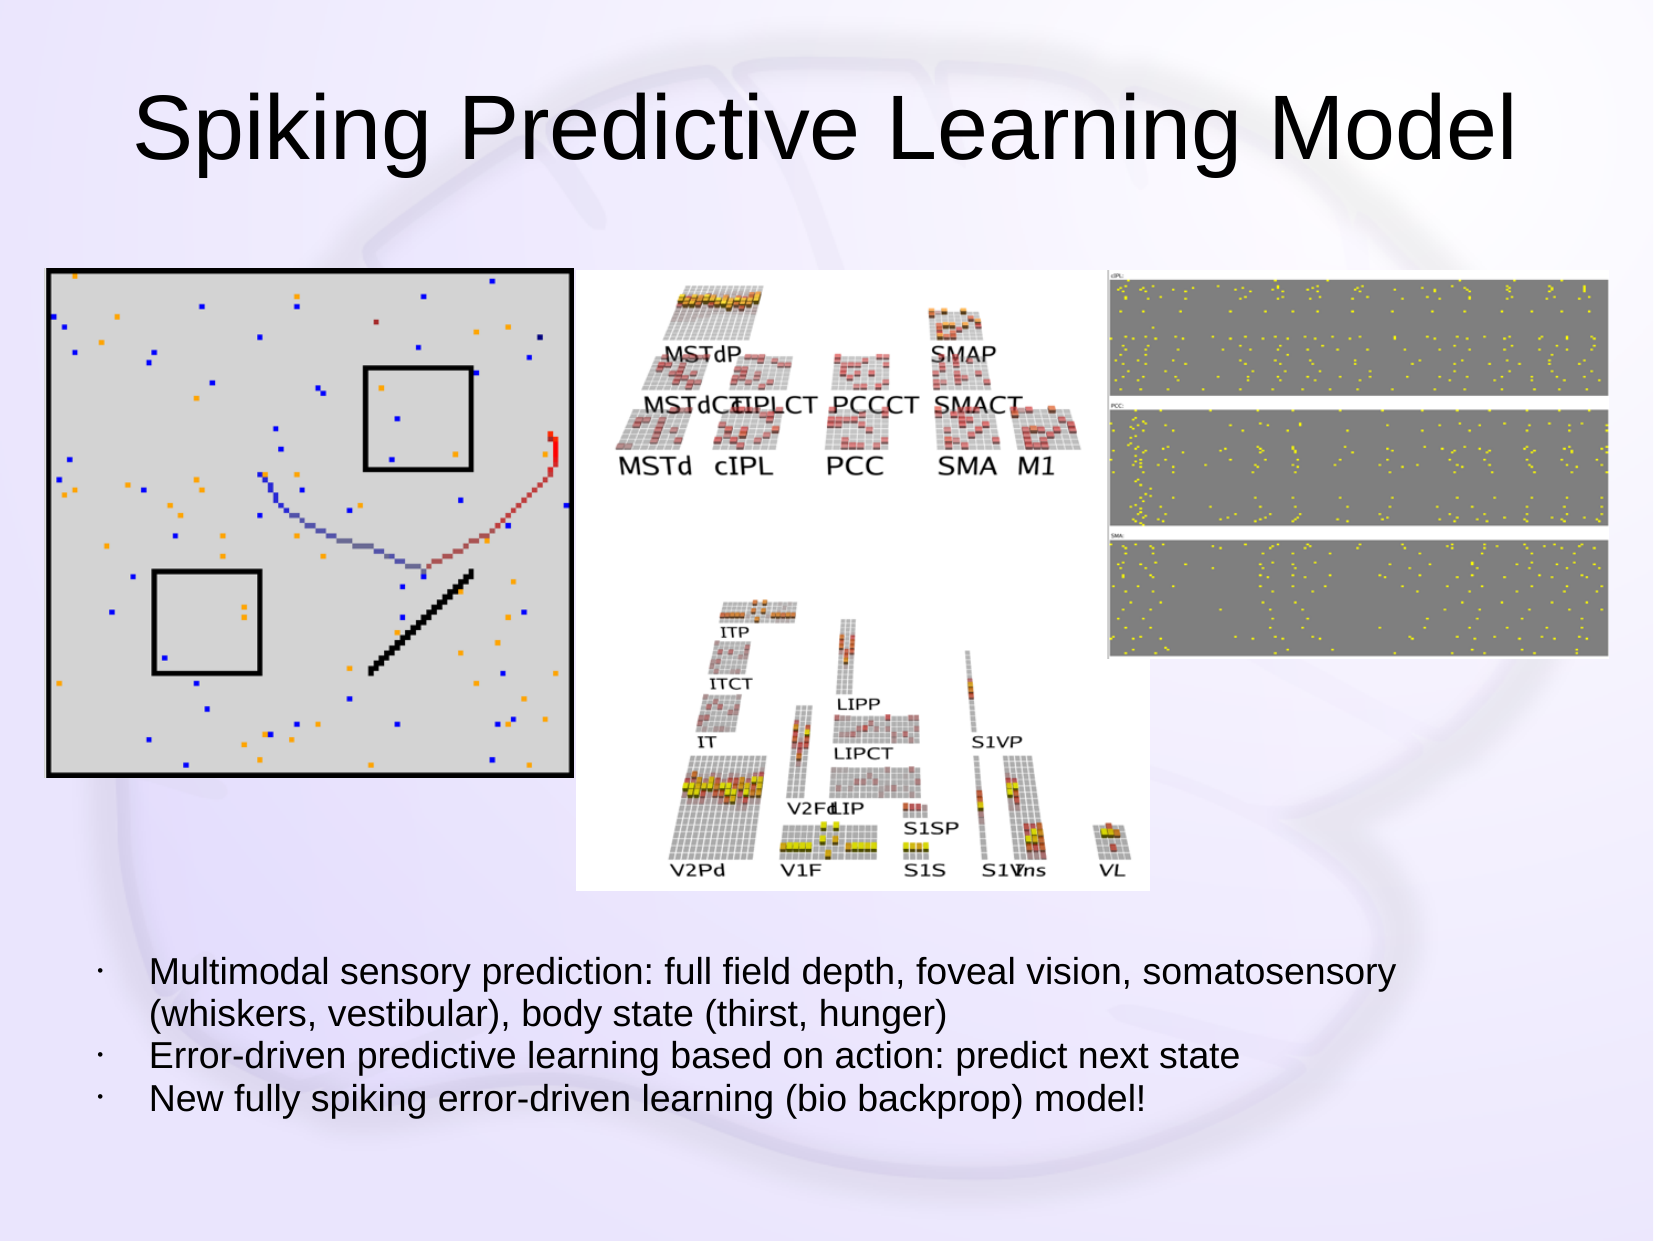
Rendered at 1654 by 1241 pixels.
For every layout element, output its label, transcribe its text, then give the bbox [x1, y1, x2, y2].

title Spiking Predictive Learning Model [82, 49, 1571, 209]
text_box Multimodal sensory prediction: full field depth, foveal vision, somatosensory (whiskers, vestibular), body state (thirst, hunger) Error-driven predictive learning based on action: predict next state New fully spiking error-driven learning (bio backprop) model! [82, 943, 1557, 1127]
picture [0, 0, 1654, 1241]
